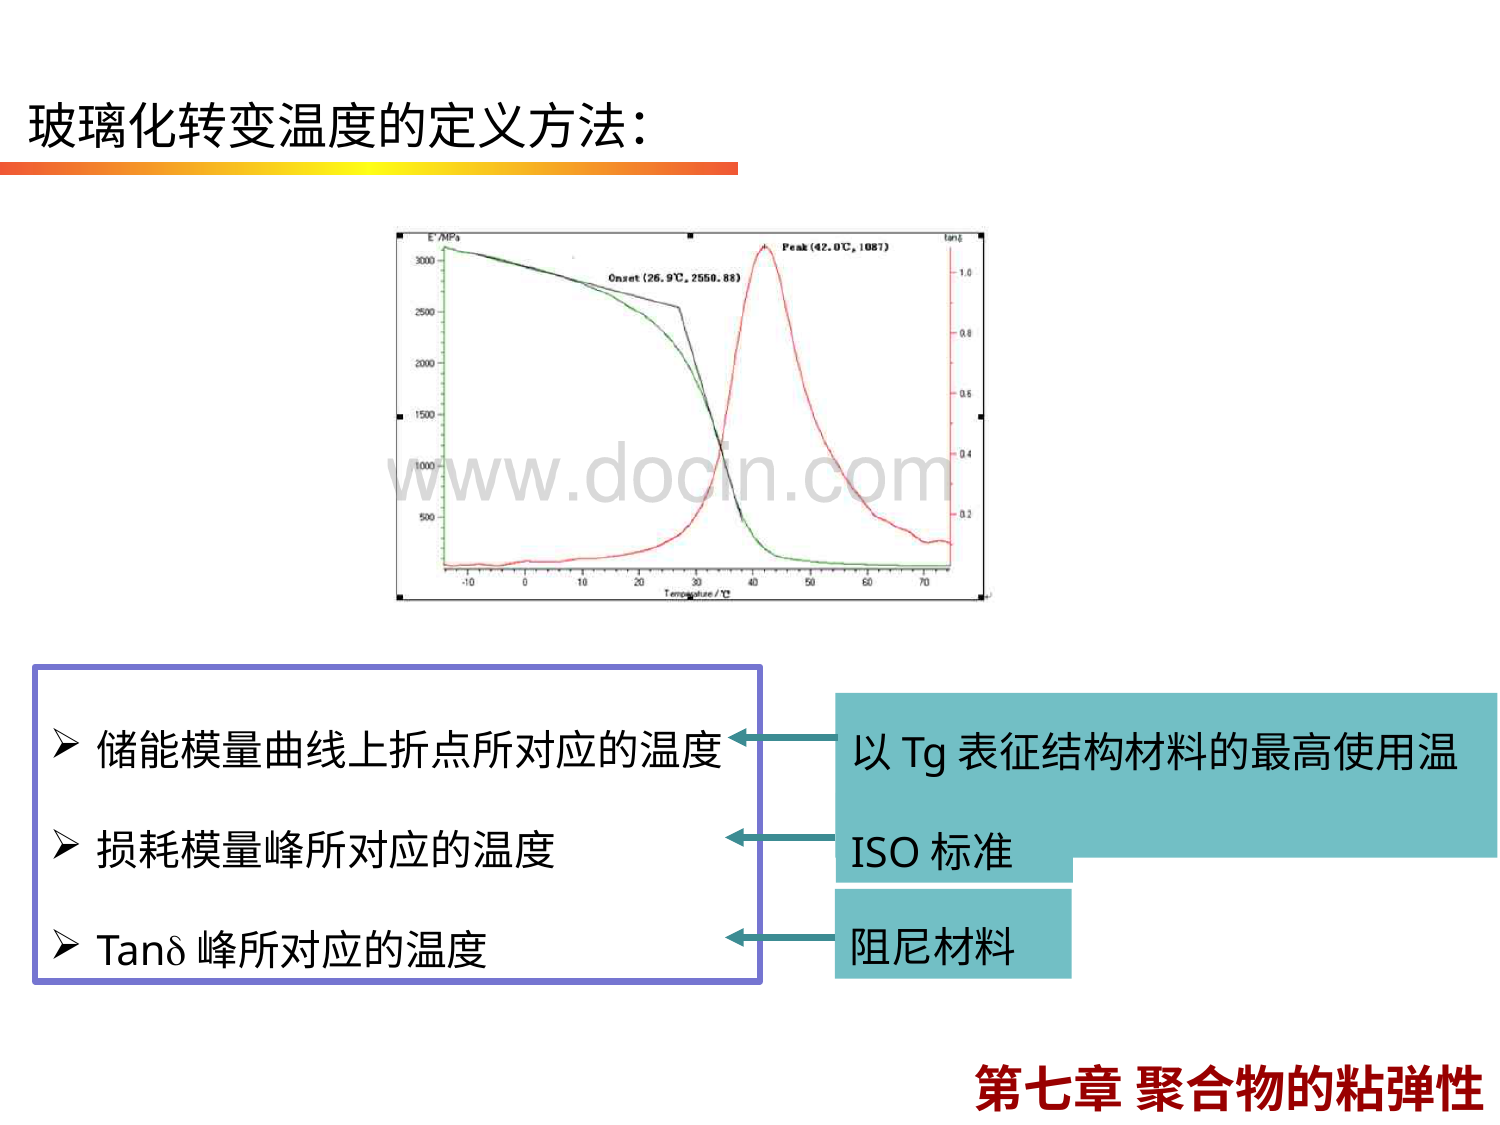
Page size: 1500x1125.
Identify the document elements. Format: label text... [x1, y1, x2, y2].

text_box 阻尼材料 [834, 888, 1072, 979]
text_box 储能模量曲线上折点所对应的温度 损耗模量峰所对应的温度 Tand峰所对应的温度 [35, 666, 760, 982]
text_box 以Tg表征结构材料的最高使用温度 [835, 692, 1498, 858]
text_box ISO标准 [835, 792, 1073, 883]
picture [387, 224, 999, 605]
text_box 玻璃化转变温度的定义方法： [12, 87, 1088, 163]
